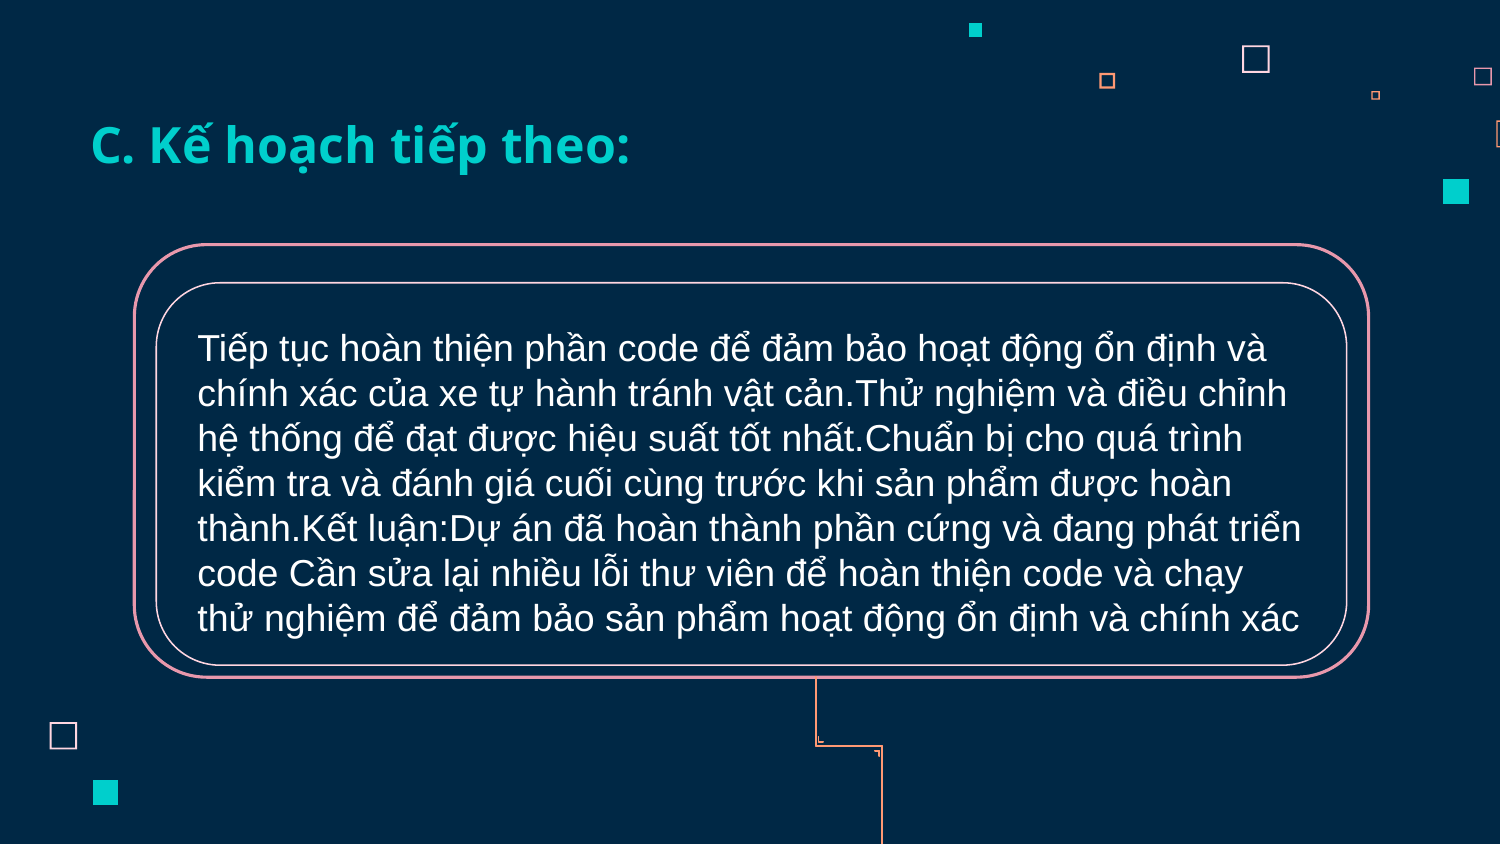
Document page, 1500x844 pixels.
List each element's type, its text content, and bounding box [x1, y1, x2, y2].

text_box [808, 677, 963, 844]
text_box [134, 244, 1369, 678]
text_box [156, 282, 1347, 666]
text_box C. Kế hoạch tiếp theo: [74, 95, 988, 192]
text_box Tiếp tục hoàn thiện phần code để đảm bảo hoạt động ổn định và chính xác của xe tự hành tránh vật cản.Thử nghiệm và điều chỉnh hệ thống để đạt được hiệu suất tốt nhất.Chuẩn bị cho quá trình kiểm tra và đánh giá cuối cùng trước khi sản phẩm được hoàn thành.Kết luận:Dự án đã hoàn thành phần cứng và đang phát triển code Cần sửa lại nhiều lỗi thư viên để hoàn thiện code và chạy thử nghiệm để đảm bảo sản phẩm hoạt động ổn định và chính xác [182, 316, 1318, 646]
